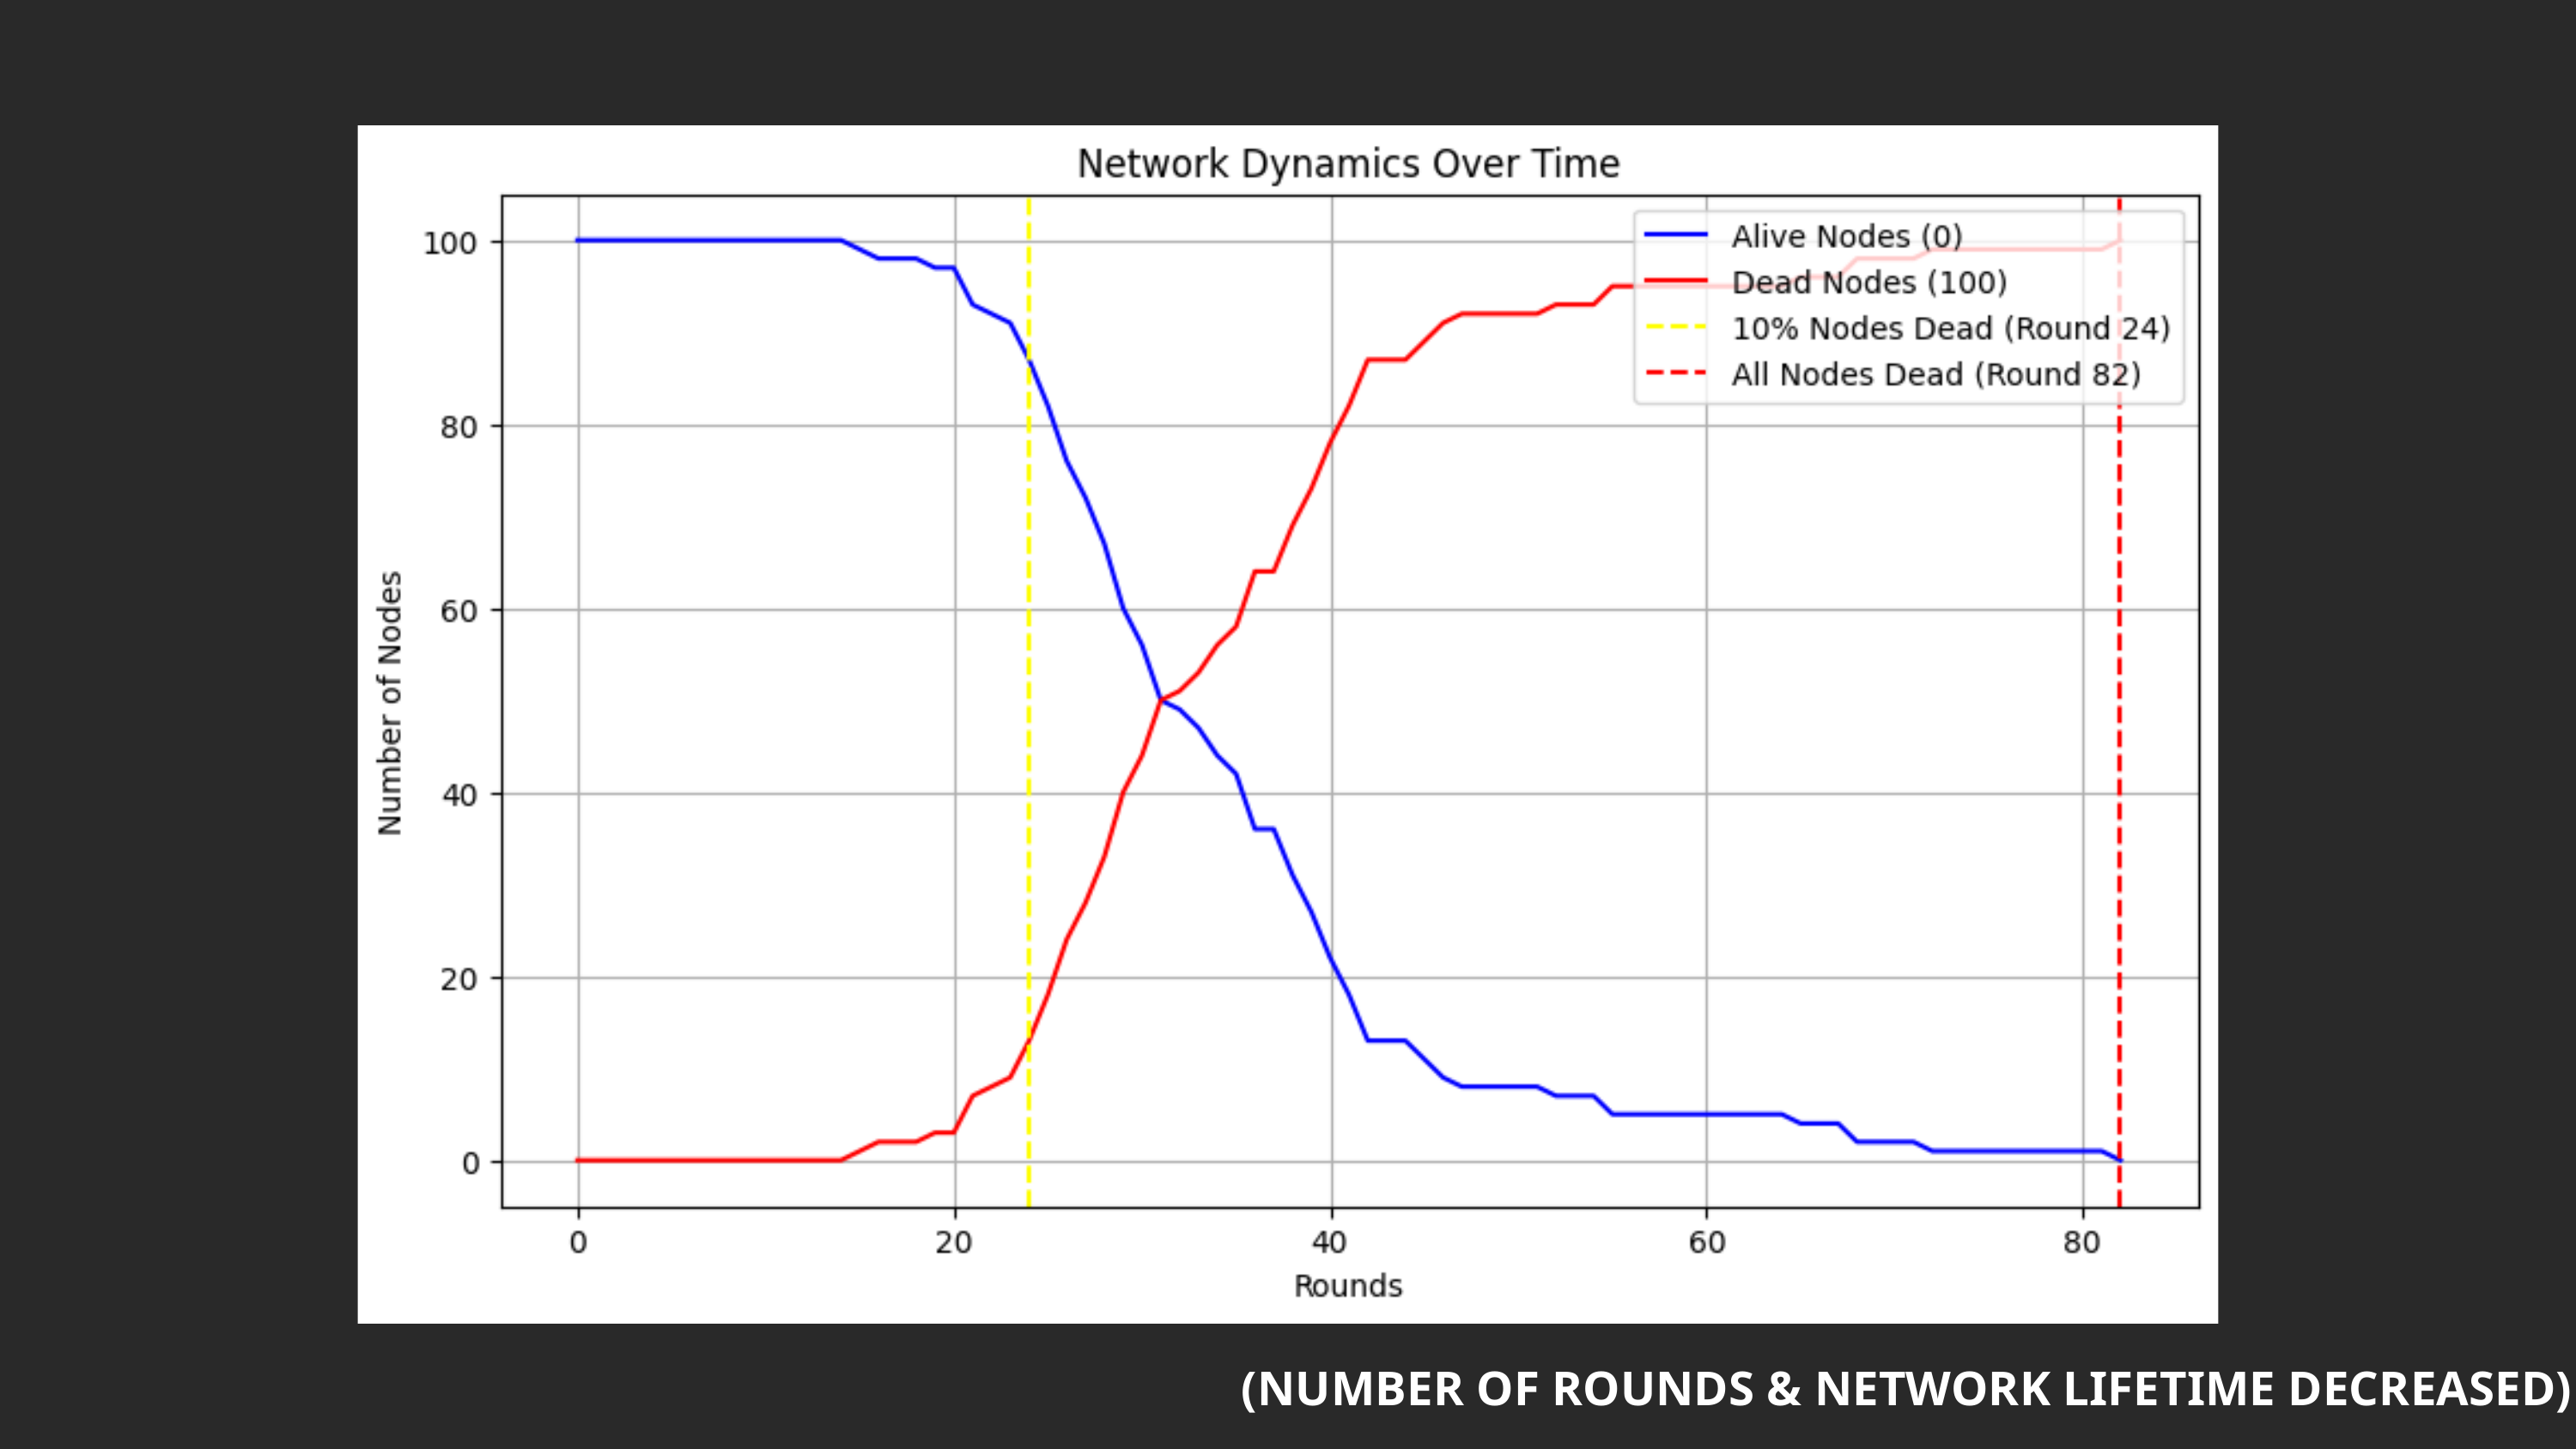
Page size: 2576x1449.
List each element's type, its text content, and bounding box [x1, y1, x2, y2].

text_box (NUMBER OF ROUNDS & NETWORK LIFETIME DECREASED) [1239, 1349, 2576, 1416]
text_box [357, 125, 2219, 1324]
